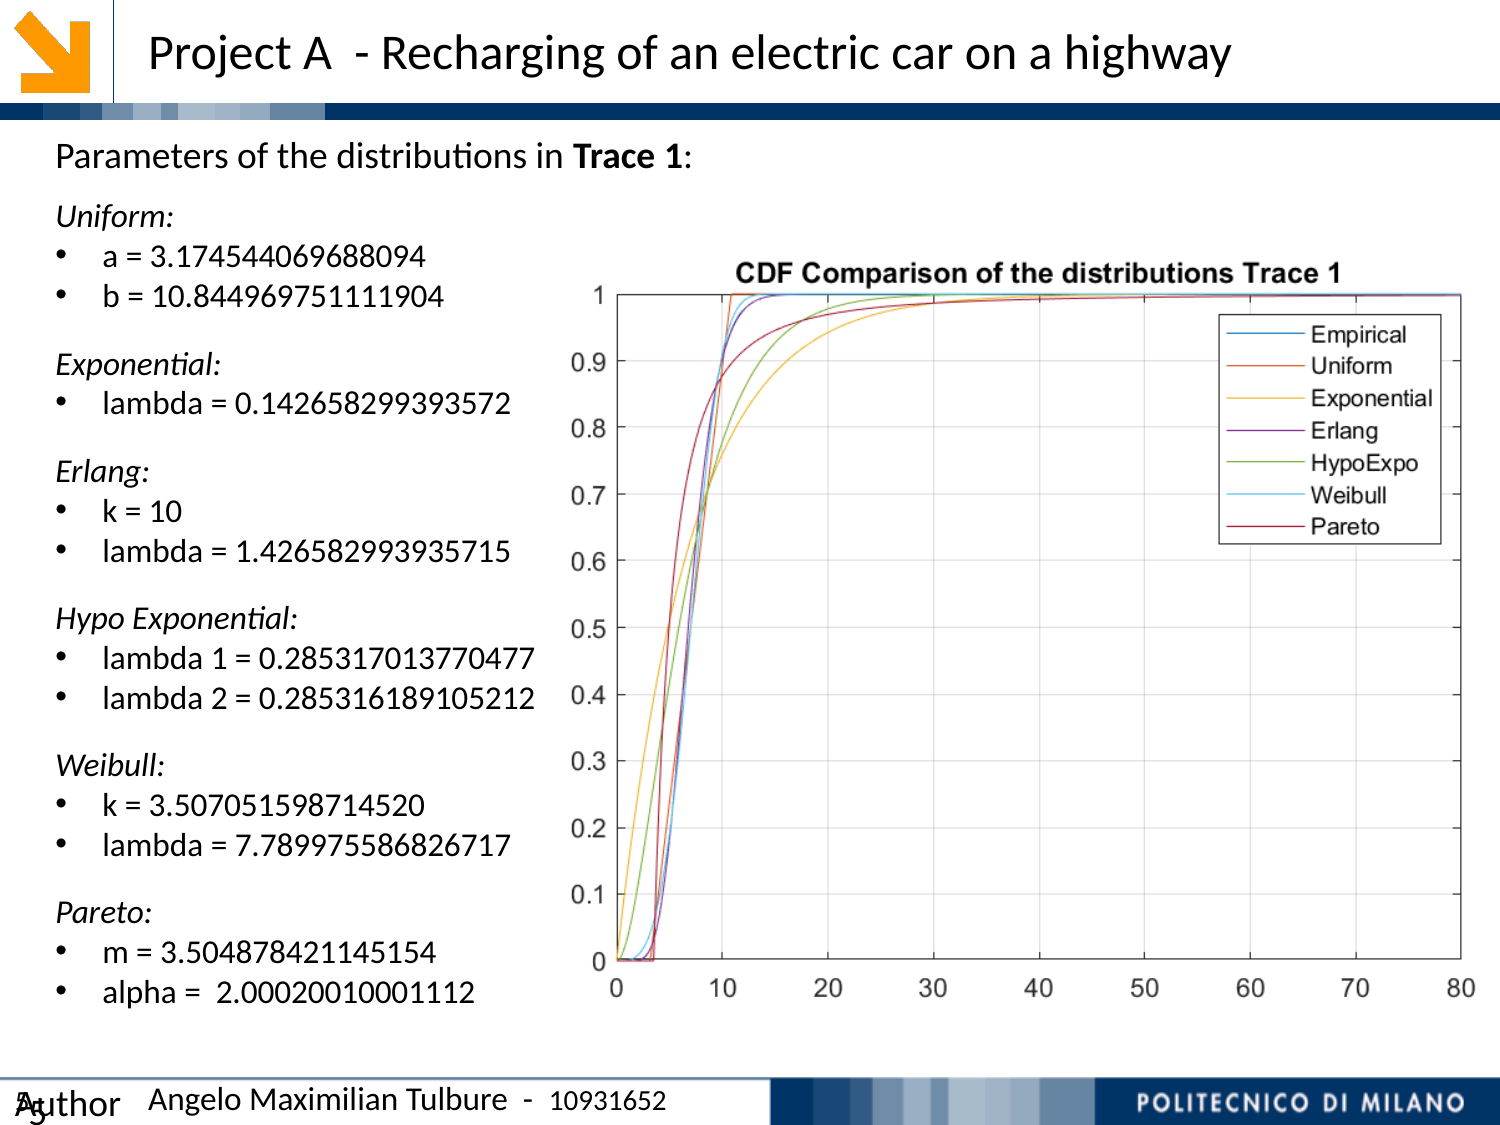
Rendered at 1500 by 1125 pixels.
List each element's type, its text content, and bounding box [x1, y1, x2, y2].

text_box 5 [0, 1074, 190, 1125]
picture [0, 103, 133, 120]
text_box Project A - Recharging of an electric car on a highway [133, 12, 1262, 133]
picture [1262, 103, 1500, 120]
text_box Uniform: a = 3.174544069688094 b = 10.844969751111904 Exponential: lambda = 0.142658299393572 Erlang: k = 10 lambda = 1.426582993935715 Hypo Exponential: lambda 1 = 0.285317013770477 lambda 2 = 0.285316189105212 Weibull: k = 3.507051598714520 lambda = 7.789975586826717 Pareto: m = 3.504878421145154 alpha = 2.00020010001112 [40, 187, 579, 1063]
picture [13, 10, 90, 93]
picture [817, 1077, 1500, 1125]
picture [567, 258, 1480, 1002]
text_box Parameters of the distributions in Trace 1: [40, 123, 724, 184]
slide_number 5 [190, 1080, 351, 1125]
text_box Angelo Maximilian Tulbure - 10931652 [133, 1069, 817, 1125]
